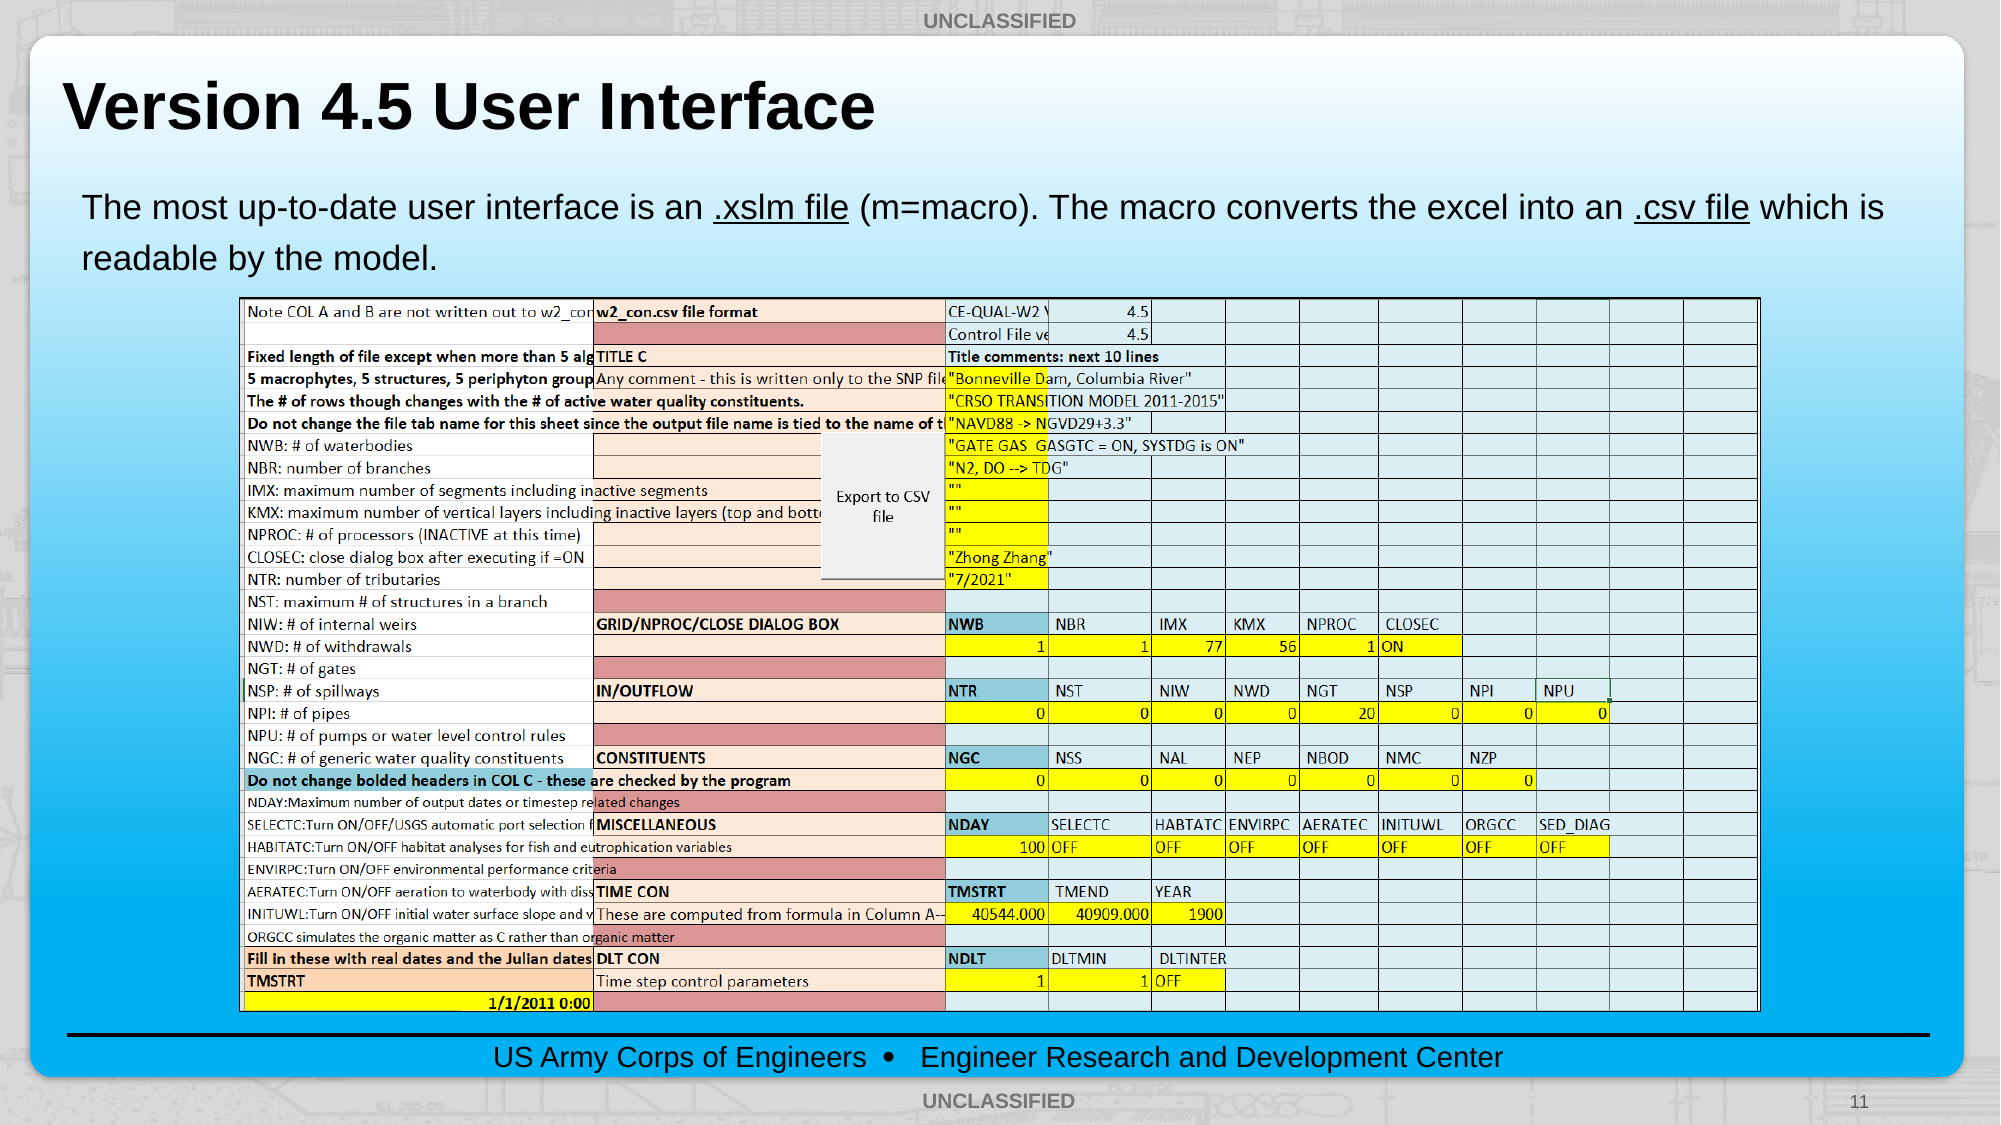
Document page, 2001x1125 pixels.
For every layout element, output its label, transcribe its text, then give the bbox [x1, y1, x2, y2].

slide_number 11 [1830, 1077, 1998, 1125]
picture [240, 298, 1760, 1011]
text_box The most up-to-date user interface is an .xslm file (m=macro). The macro converts the excel into an .csv file which is readable by the model. [66, 169, 1900, 286]
title Version 4.5 User Interface [47, 36, 1881, 170]
picture [0, 0, 2000, 1125]
